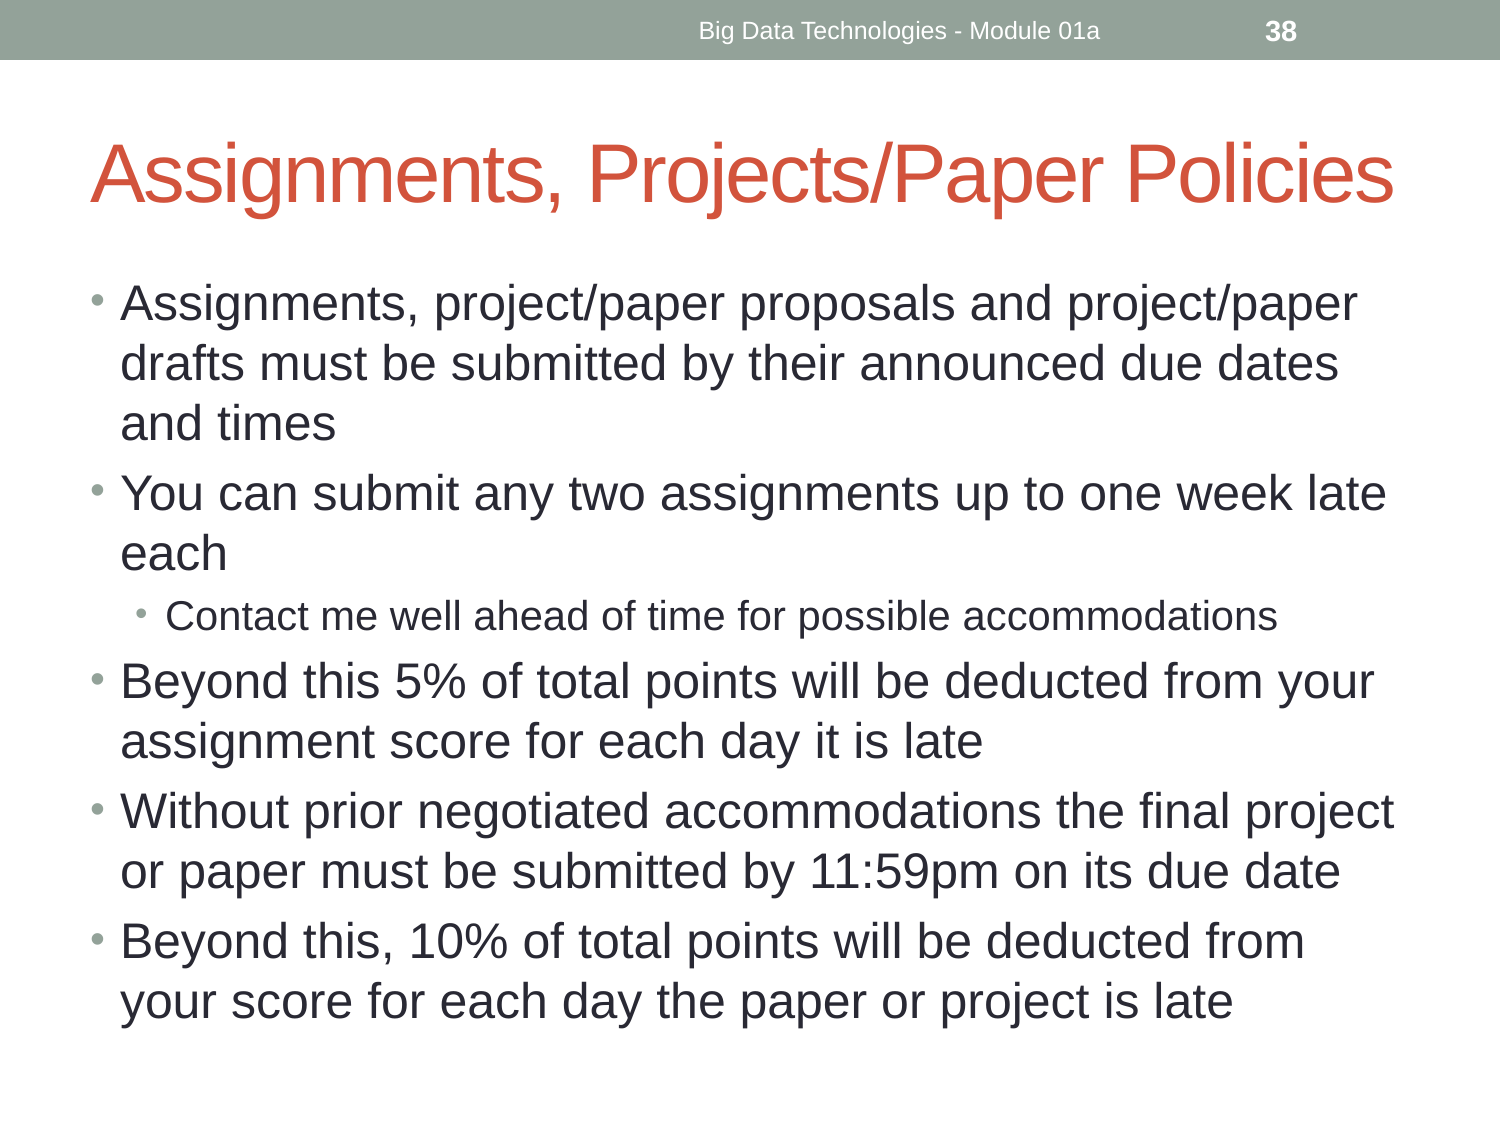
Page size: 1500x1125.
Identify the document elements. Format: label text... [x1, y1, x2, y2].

footer Big Data Technologies - Module 01a [562, 3, 1238, 57]
list Assignments, project/paper proposals and project/paper drafts must be submitted by their announced due dates and times You can submit any two assignments up to one week late each Contact me well ahead of time for possible accommodations Beyond this 5% of total points will be deducted from your assignment score for each day it is late Without prior negotiated accommodations the final project or paper must be submitted by 11:59pm on its due date Beyond this, 10% of total points will be deducted from your score for each day the paper or project is late [75, 262, 1425, 1100]
title Assignments, Projects/Paper Policies [75, 87, 1425, 250]
slide_number 38 [1250, 3, 1425, 57]
